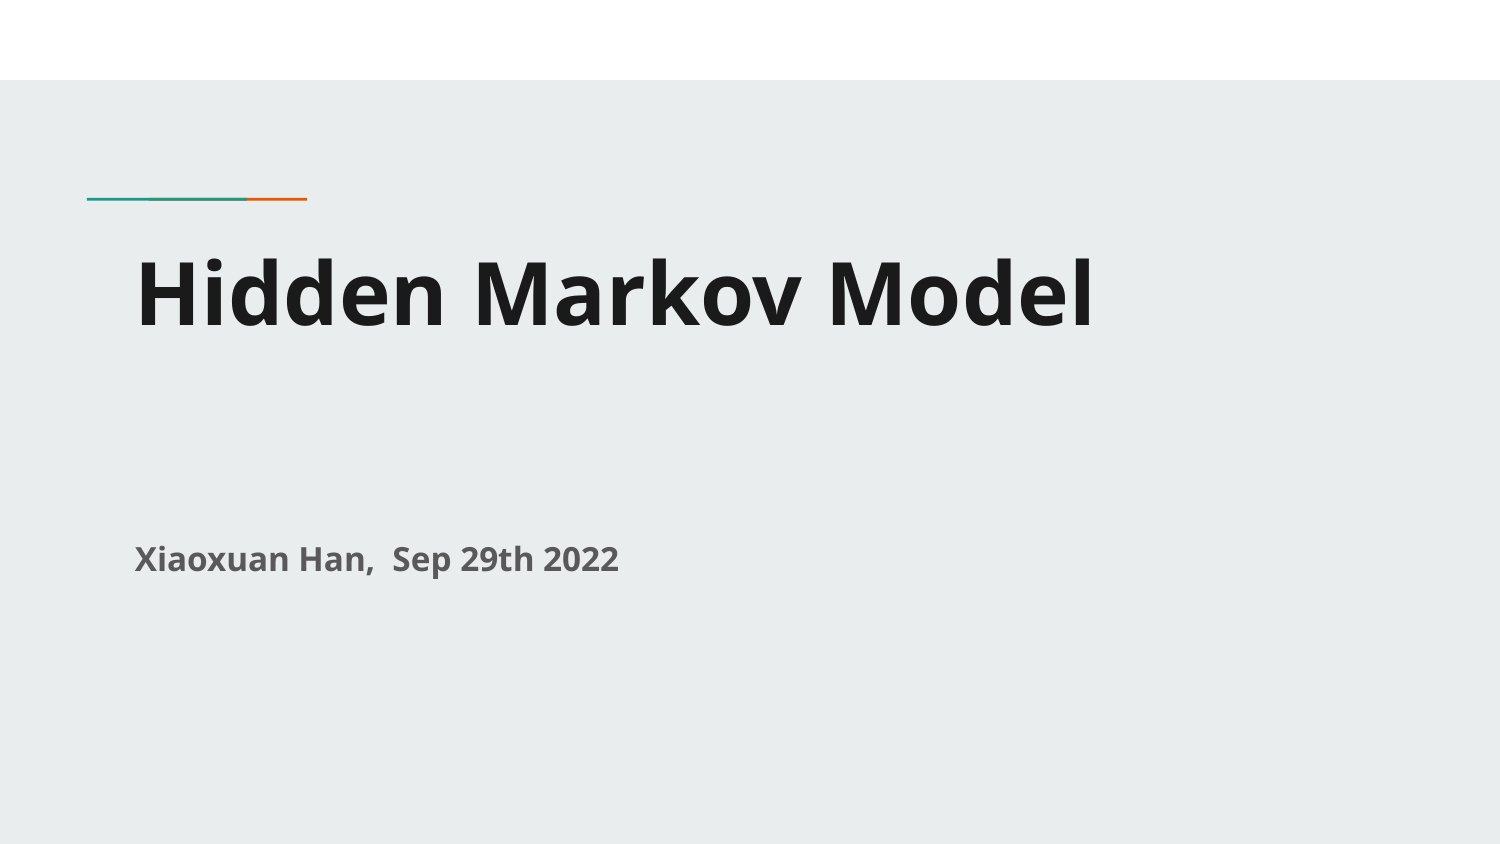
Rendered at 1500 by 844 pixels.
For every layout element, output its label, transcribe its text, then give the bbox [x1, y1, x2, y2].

title Hidden Markov Model [119, 216, 1381, 490]
subtitle Xiaoxuan Han, Sep 29th 2022 [119, 520, 1381, 610]
